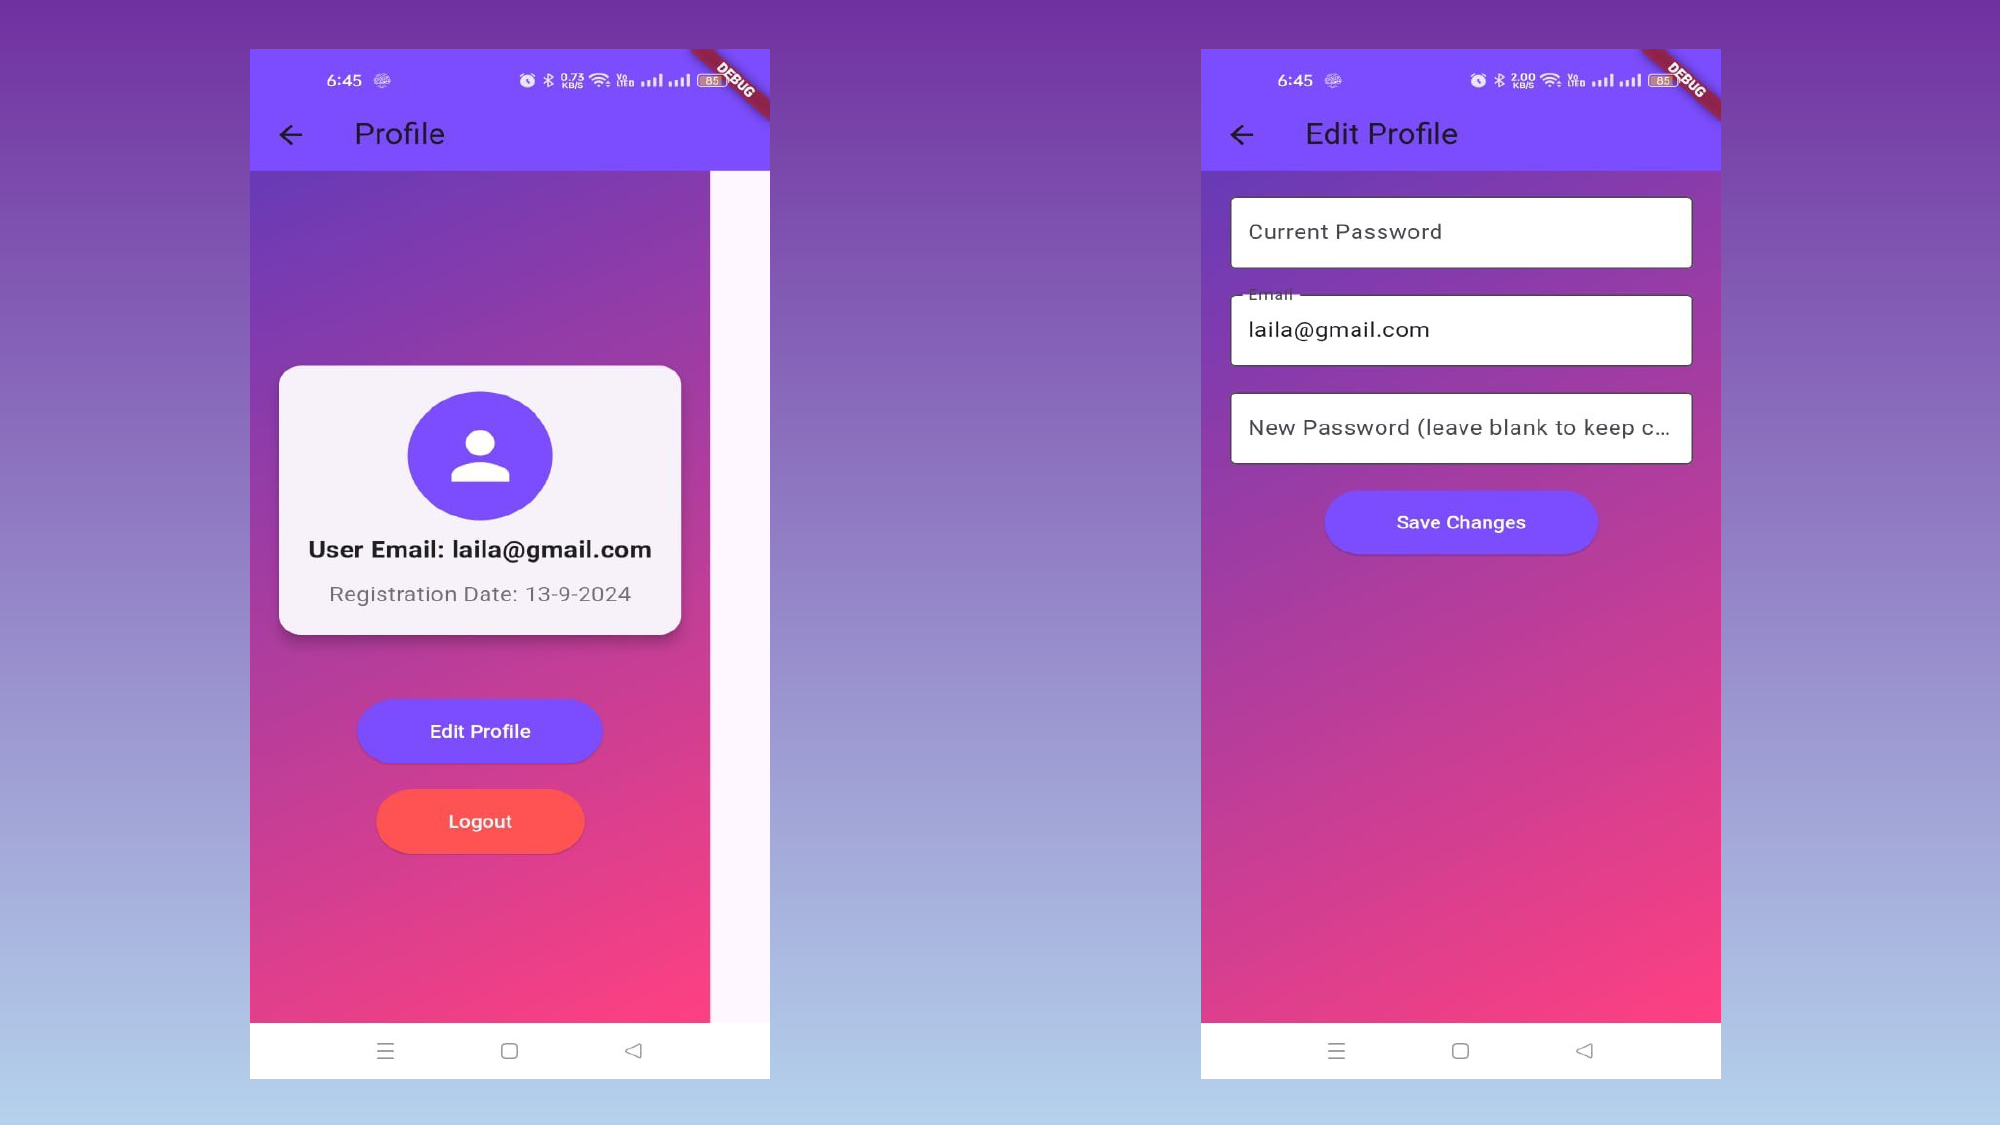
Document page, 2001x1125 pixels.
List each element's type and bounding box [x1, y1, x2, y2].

list [250, 49, 769, 1079]
list [1201, 49, 1721, 1079]
